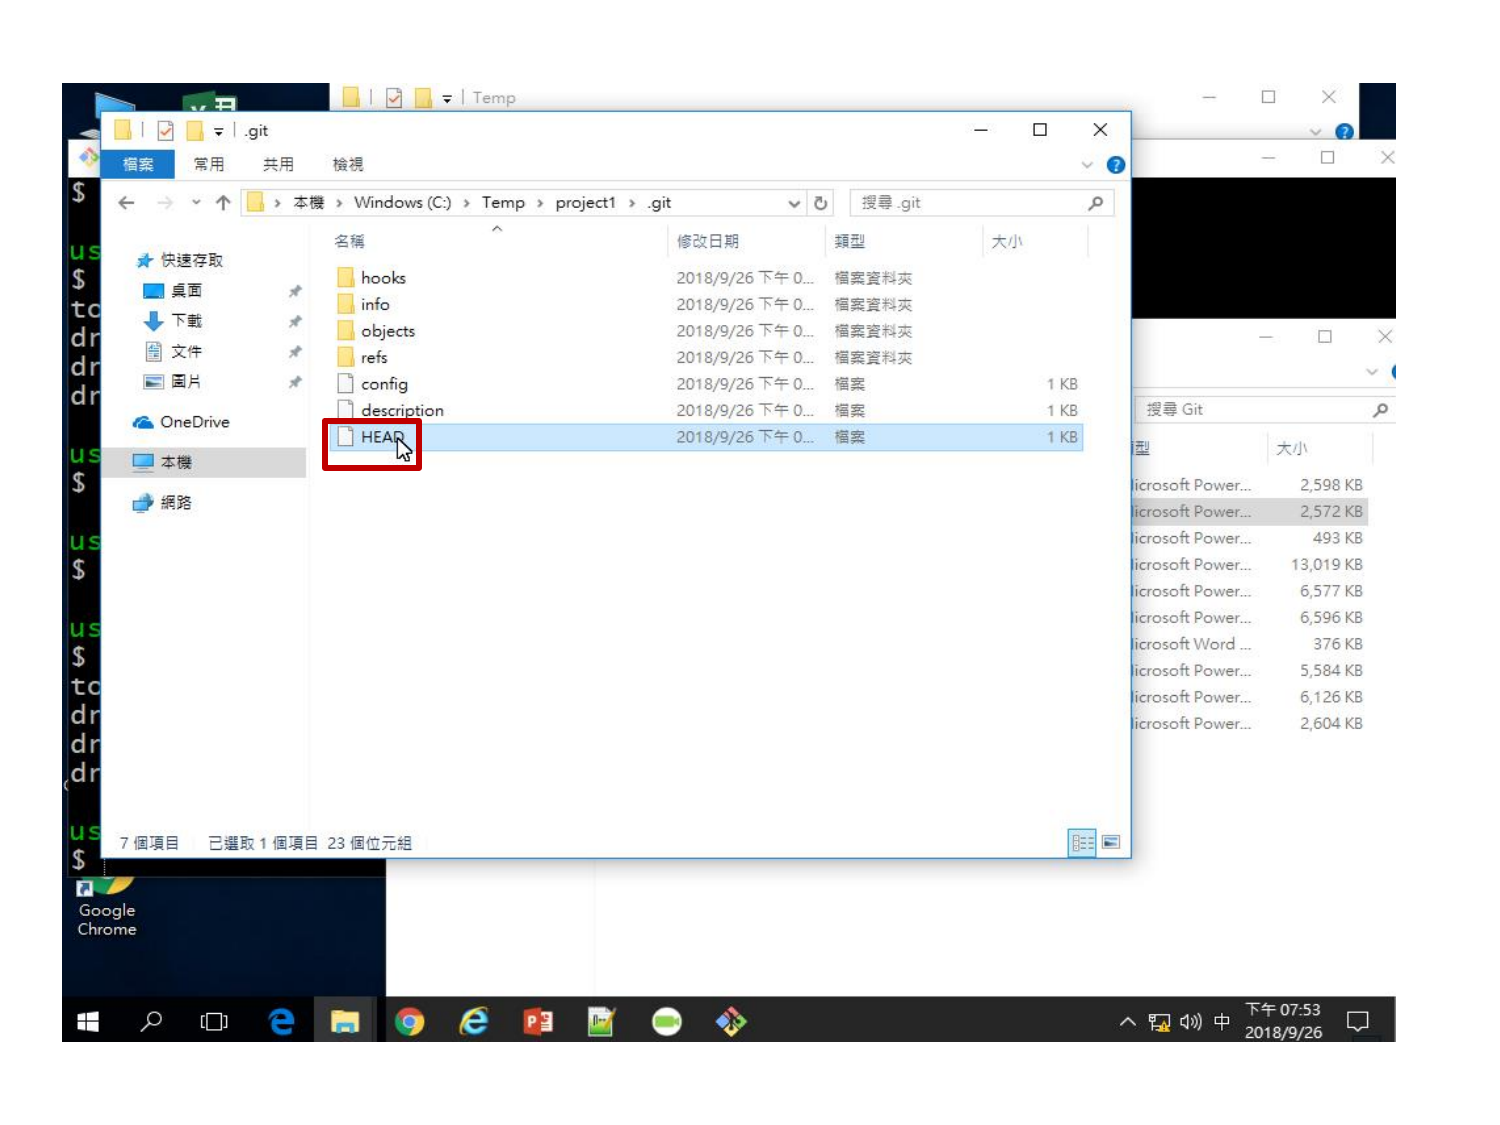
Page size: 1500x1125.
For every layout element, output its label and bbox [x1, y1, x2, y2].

picture [62, 83, 1396, 1042]
